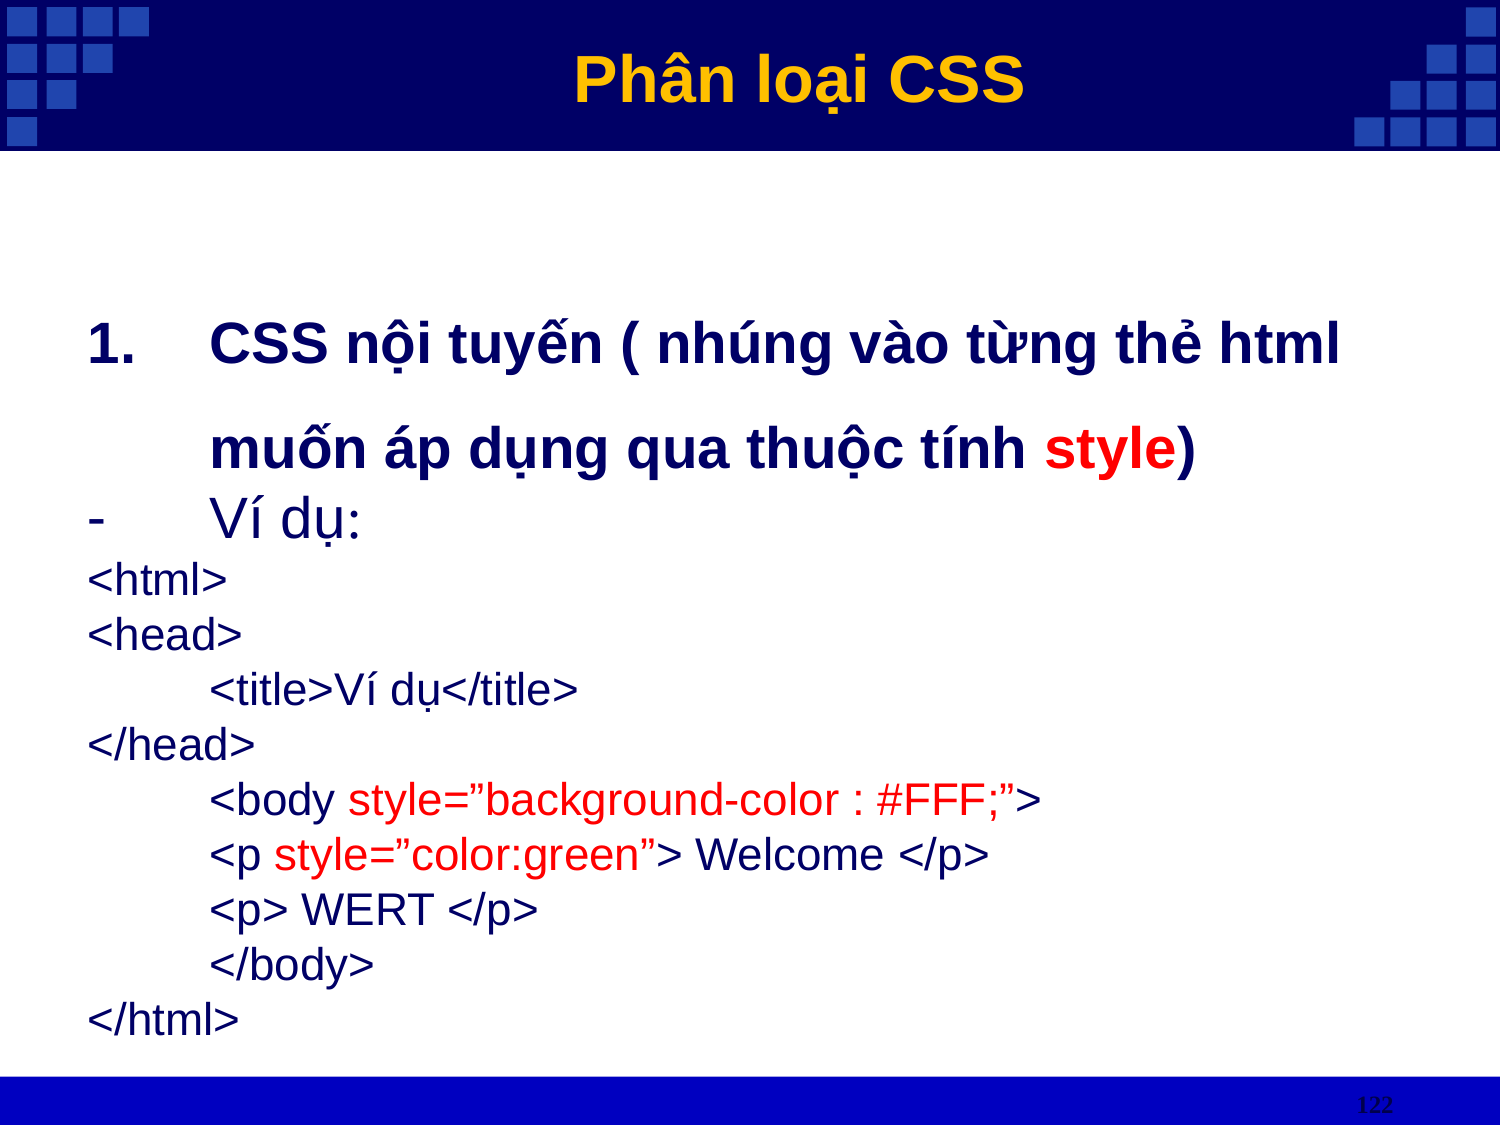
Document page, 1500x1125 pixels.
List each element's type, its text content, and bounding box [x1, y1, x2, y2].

text_box CSS nội tuyến ( nhúng vào từng thẻ html muốn áp dụng qua thuộc tính style) Ví dụ: <html> <head> <title>Ví dụ</title> </head> <body style=”background-color : #FFF;”> <p style=”color:green”> Welcome </p> <p> WERT </p> </body> </html> [73, 262, 1399, 1052]
text_box Phân loại CSS [124, 2, 1475, 150]
slide_number 122 [1324, 1080, 1426, 1125]
